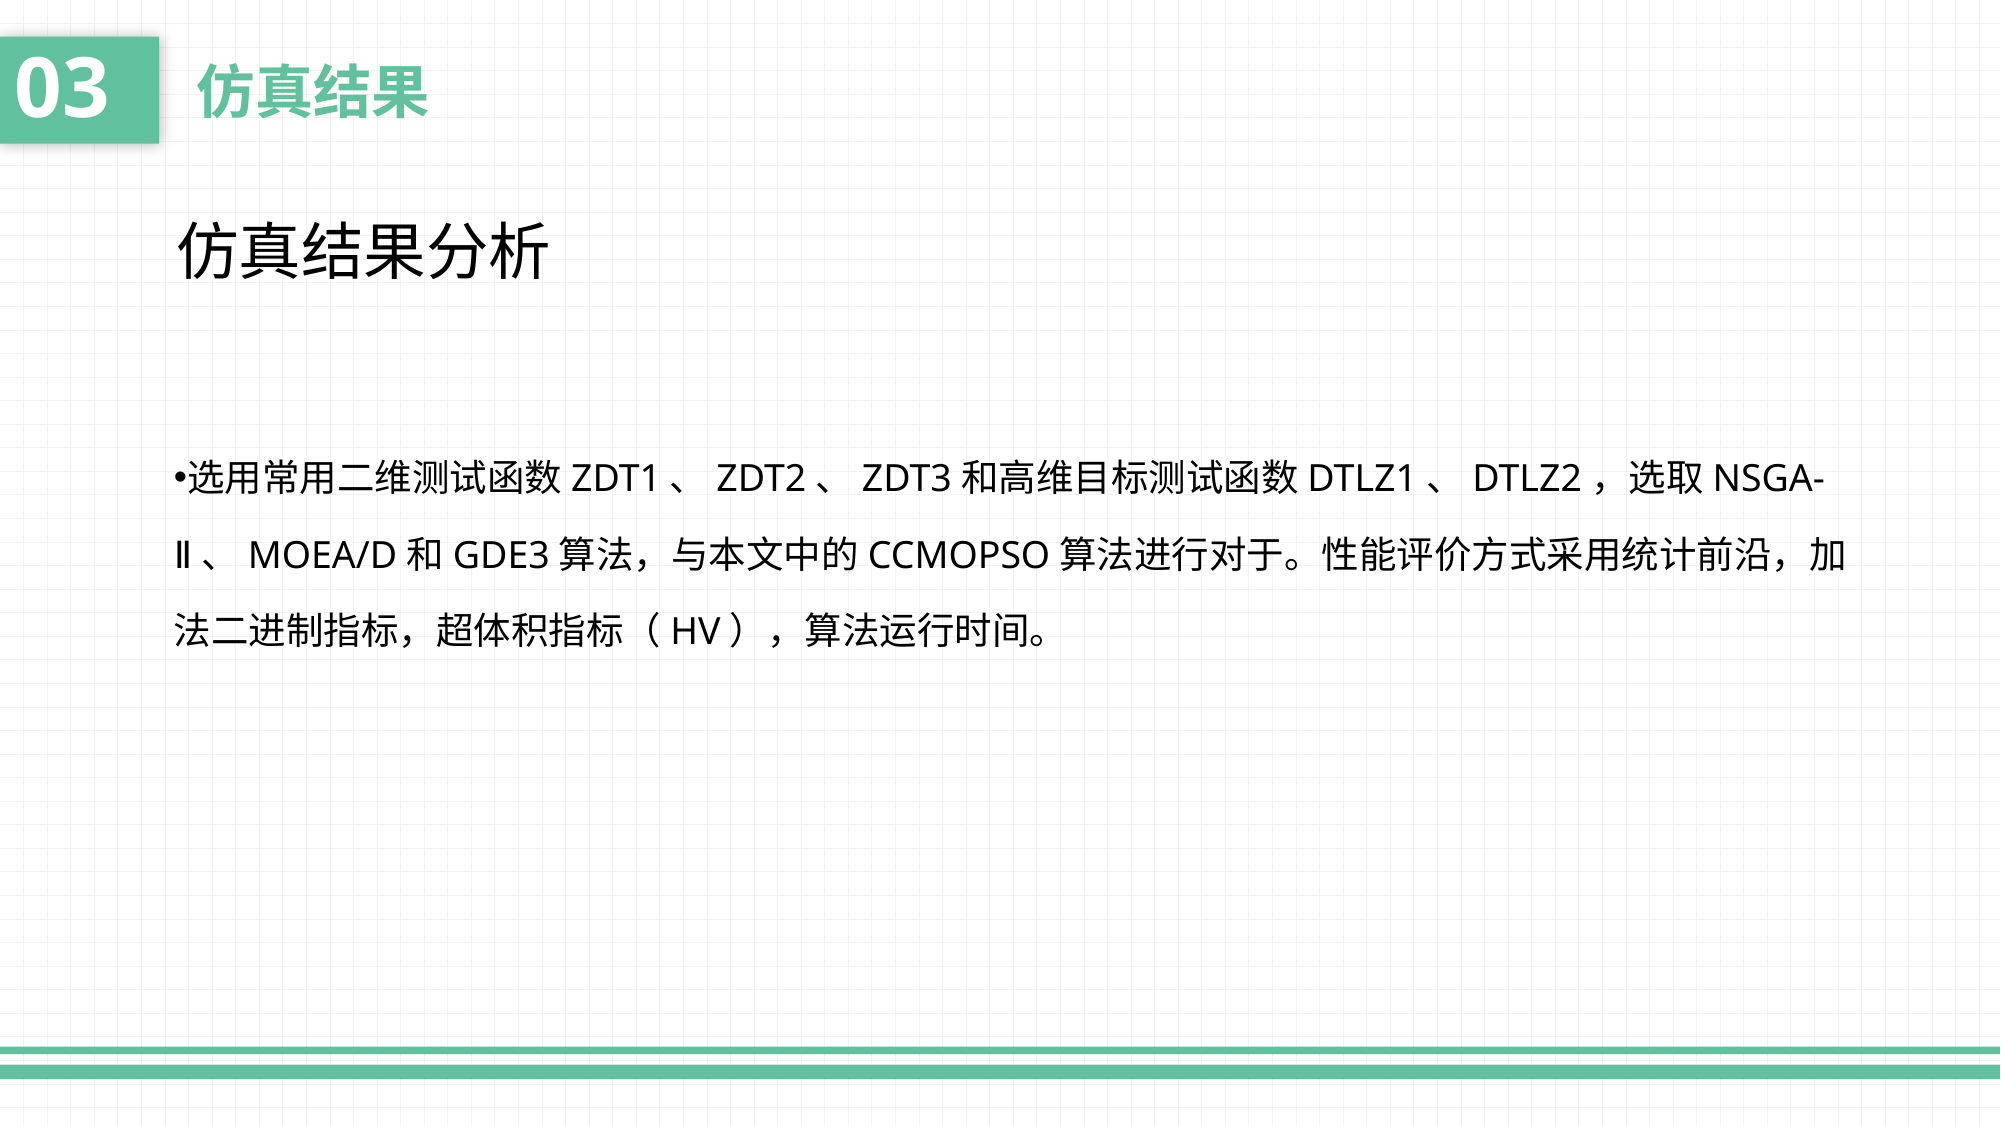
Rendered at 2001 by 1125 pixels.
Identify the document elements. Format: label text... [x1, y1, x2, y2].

list 03 [0, 36, 160, 144]
text_box 仿真结果分析 [161, 181, 566, 294]
list 仿真结果 [182, 36, 1238, 144]
